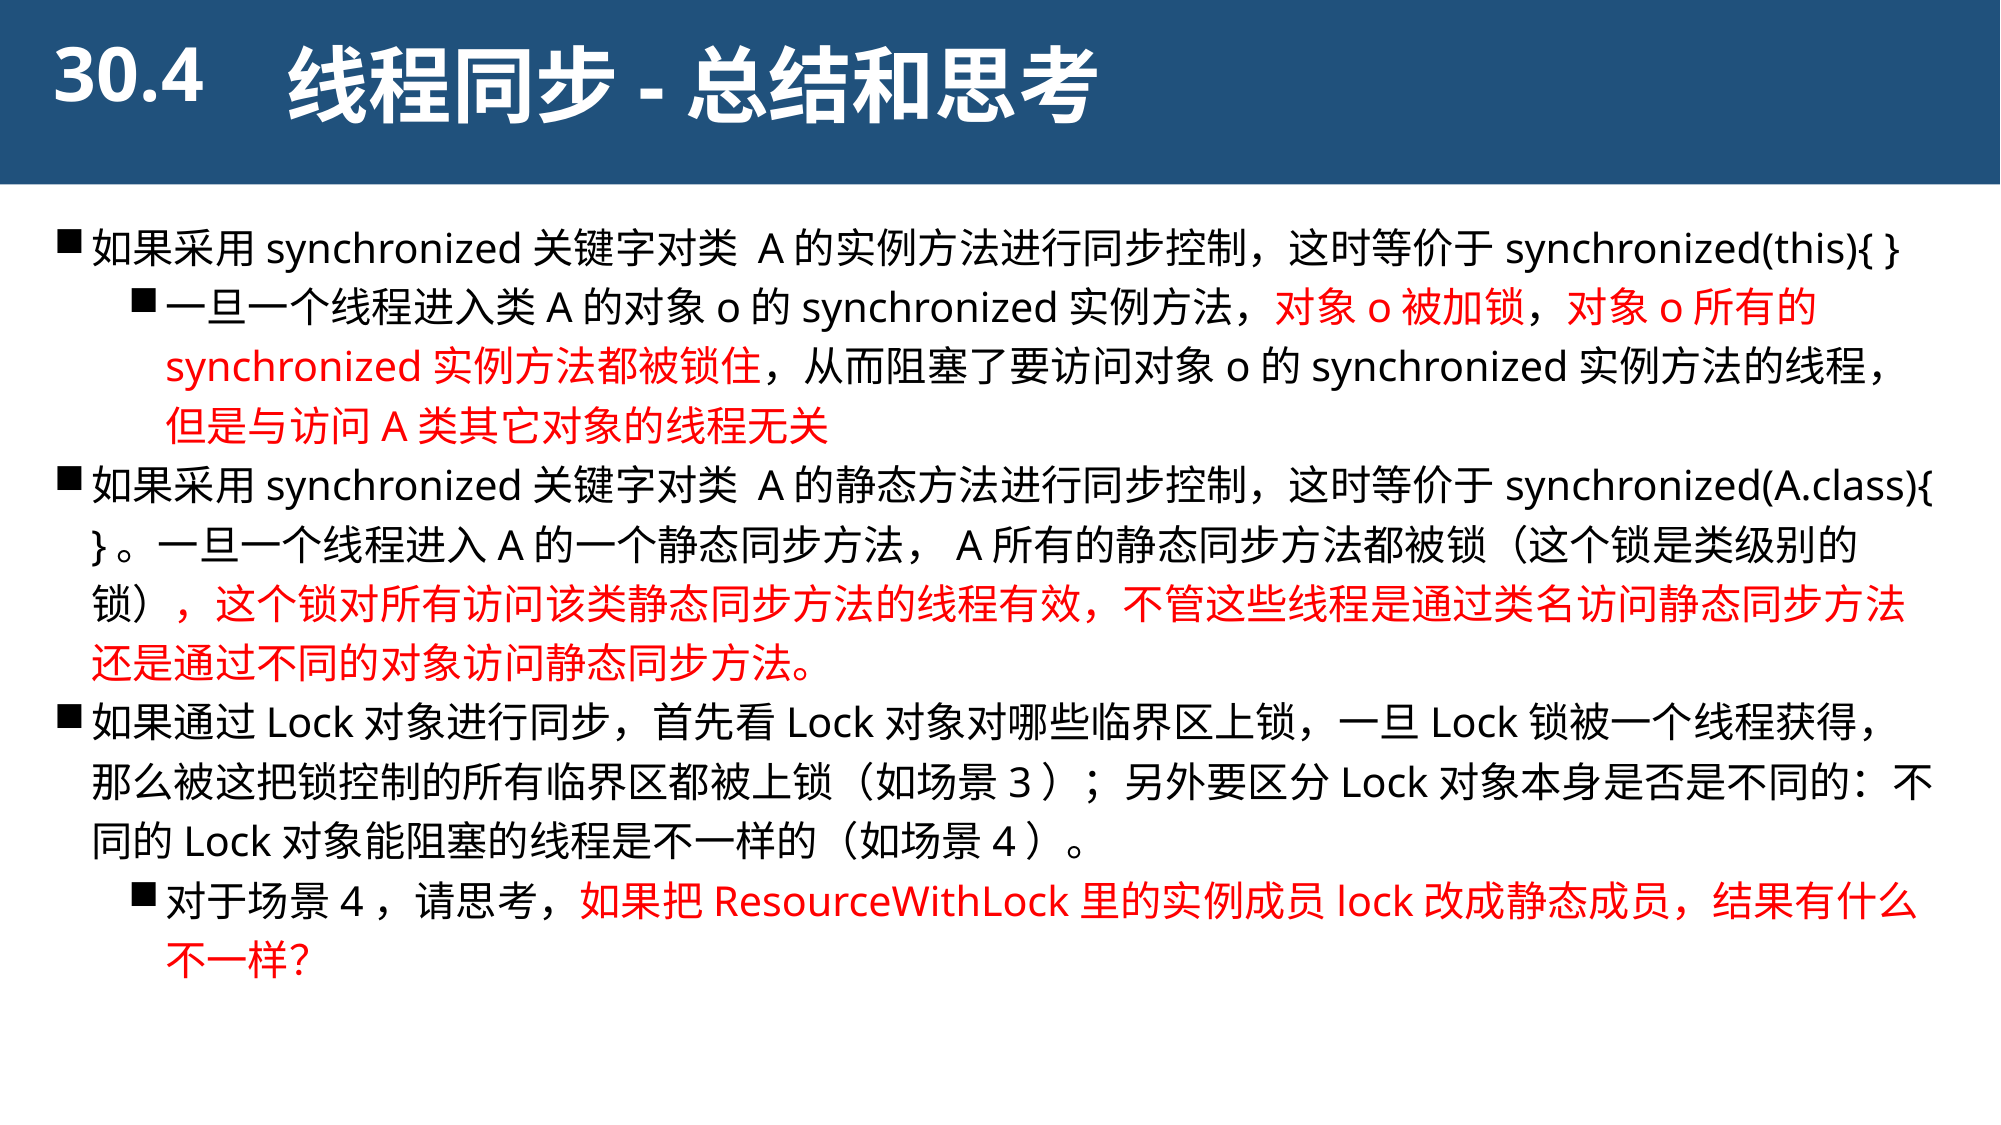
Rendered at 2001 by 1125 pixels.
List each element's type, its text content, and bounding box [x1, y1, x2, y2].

list 线程同步-总结和思考 [270, 36, 1730, 119]
text_box 如果采用synchronized关键字对类 A的实例方法进行同步控制，这时等价于synchronized(this){ } 一旦一个线程进入类A的对象o的synchronized实例方法，对象o被加锁，对象o所有的synchronized实例方法都被锁住，从而阻塞了要访问对象o的synchronized实例方法的线程，但是与访问A类其它对象的线程无关 如果采用synchronized关键字对类 A的静态方法进行同步控制，这时等价于synchronized(A.class){ }。一旦一个线程进入A的一个静态同步方法，A所有的静态同步方法都被锁（这个锁是类级别的锁），这个锁对所有访问该类静态同步方法的线程有效，不管这些线程是通过类名访问静态同步方法还是通过不同的对象访问静态同步方法。 如果通过Lock对象进行同步，首先看Lock对象对哪些临界区上锁，一旦Lock锁被一个线程获得，那么被这把锁控制的所有临界区都被上锁（如场景3）；另外要区分Lock对象本身是否是不同的：不同的Lock对象能阻塞的线程是不一样的（如场景4）。 对于场景4，请思考，如果把ResourceWithLock里的实例成员lock改成静态成员，结果有什么不一样？ [38, 204, 1951, 999]
list 30.4 [38, 28, 244, 166]
